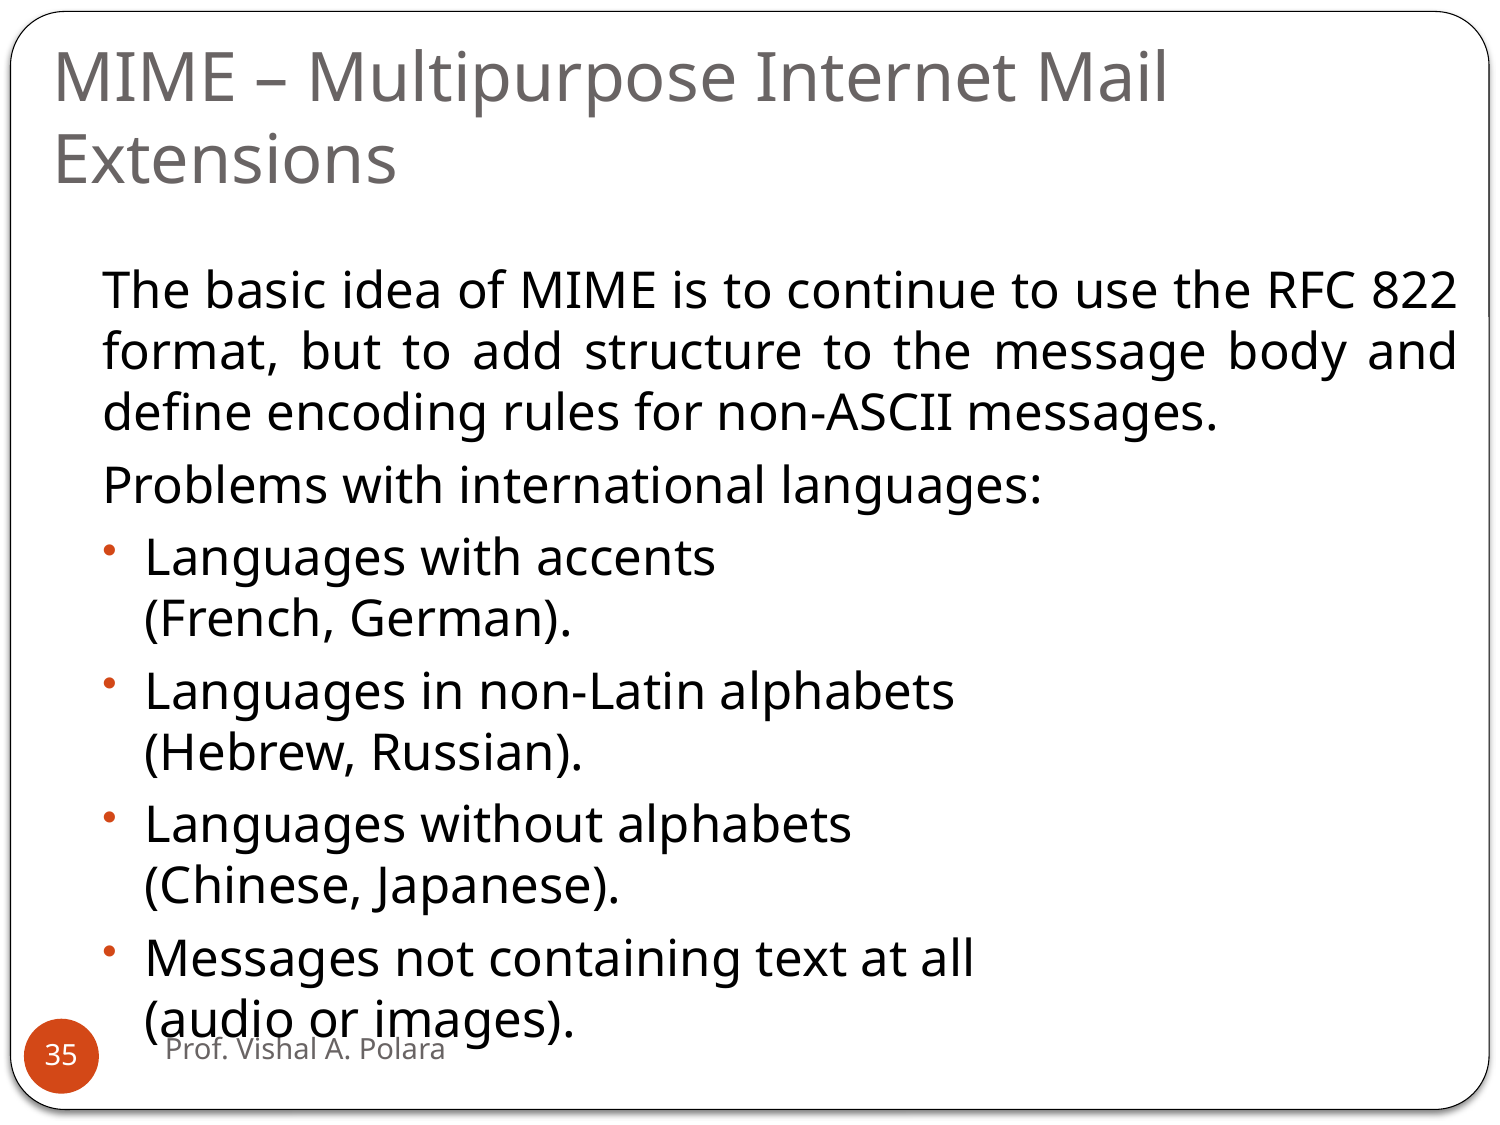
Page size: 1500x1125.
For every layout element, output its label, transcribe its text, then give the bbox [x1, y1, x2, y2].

list The basic idea of MIME is to continue to use the RFC 822 format, but to add structure to the message body and define encoding rules for non-ASCII messages. Problems with international languages: Languages with accents (French, German). Languages in non-Latin alphabets (Hebrew, Russian). Languages without alphabets (Chinese, Japanese). Messages not containing text at all (audio or images). [87, 249, 1475, 1066]
footer Prof. Vishal A. Polara [150, 1012, 800, 1088]
title MIME – Multipurpose Internet Mail Extensions [37, 24, 1425, 213]
slide_number 35 [23, 1018, 99, 1094]
